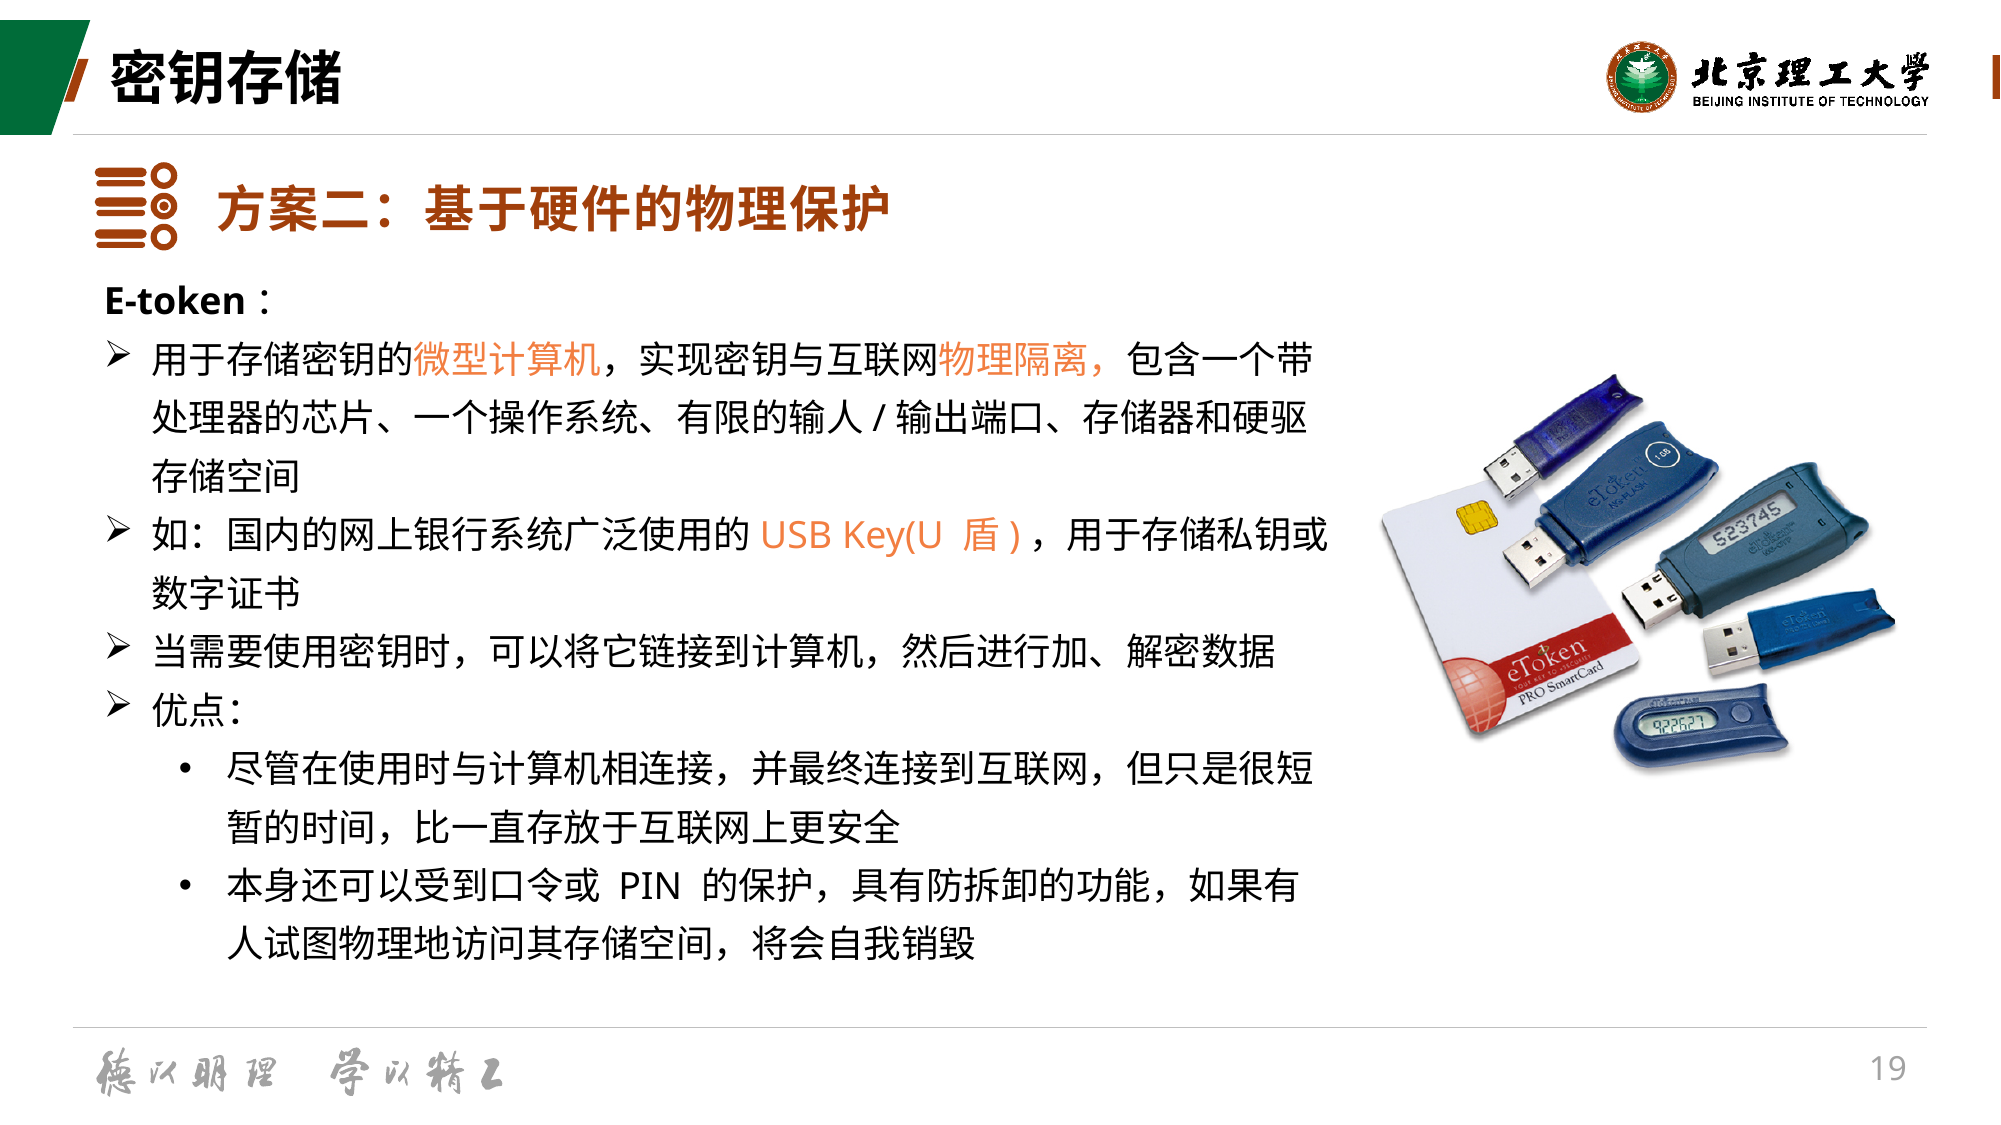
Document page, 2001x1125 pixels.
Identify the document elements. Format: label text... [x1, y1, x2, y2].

text_box E-token： 用于存储密钥的微型计算机，实现密钥与互联网物理隔离，包含一个带处理器的芯片、一个操作系统、有限的输人/输出端口、存储器和硬驱存储空间 如：国内的网上银行系统广泛使用的USB Key(U 盾)，用于存储私钥或数字证书 当需要使用密钥时，可以将它链接到计算机，然后进行加、解密数据 优点： 尽管在使用时与计算机相连接，并最终连接到互联网，但只是很短暂的时间，比一直存放于互联网上更安全 本身还可以受到口令或 PIN 的保护，具有防拆卸的功能，如果有人试图物理地访问其存储空间，将会自我销毀 [89, 270, 1354, 973]
title 密钥存储 [94, 40, 1513, 120]
picture [1360, 361, 1918, 794]
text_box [94, 162, 176, 249]
text_box 方案二：基于硬件的物理保护 [201, 166, 930, 249]
picture [1606, 41, 1929, 113]
